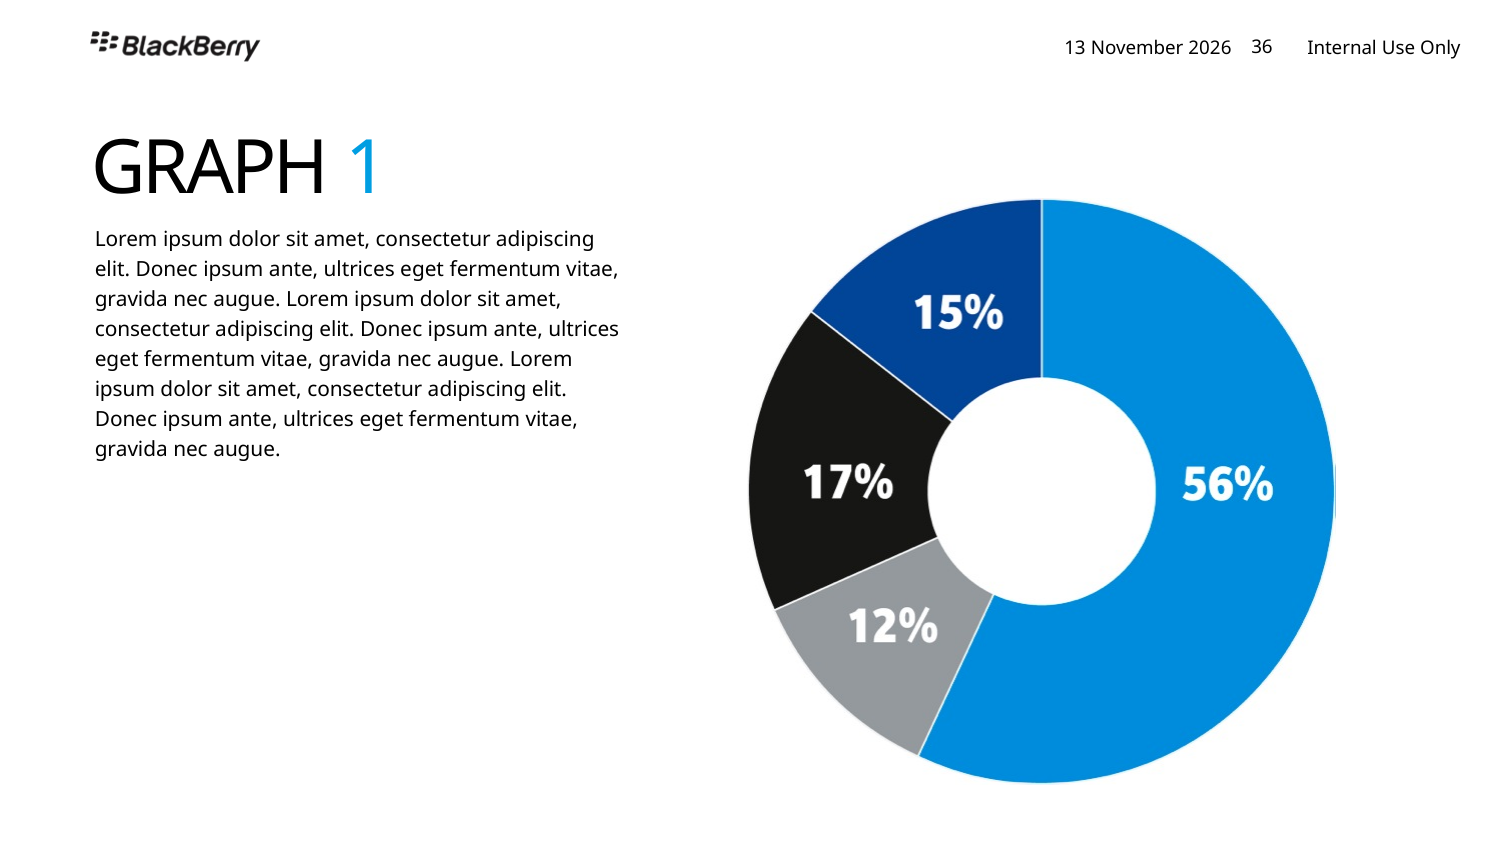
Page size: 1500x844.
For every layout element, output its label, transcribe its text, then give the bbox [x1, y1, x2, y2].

text_box Lorem ipsum dolor sit amet, consectetur adipiscing elit. Donec ipsum ante, ultrices eget fermentum vitae, gravida nec augue. Lorem ipsum dolor sit amet, consectetur adipiscing elit. Donec ipsum ante, ultrices eget fermentum vitae, gravida nec augue. Lorem ipsum dolor sit amet, consectetur adipiscing elit. Donec ipsum ante, ultrices eget fermentum vitae, gravida nec augue. [79, 213, 648, 652]
picture [87, 28, 266, 64]
picture [747, 197, 1336, 786]
text_box GRAPH 1 [76, 105, 1092, 223]
